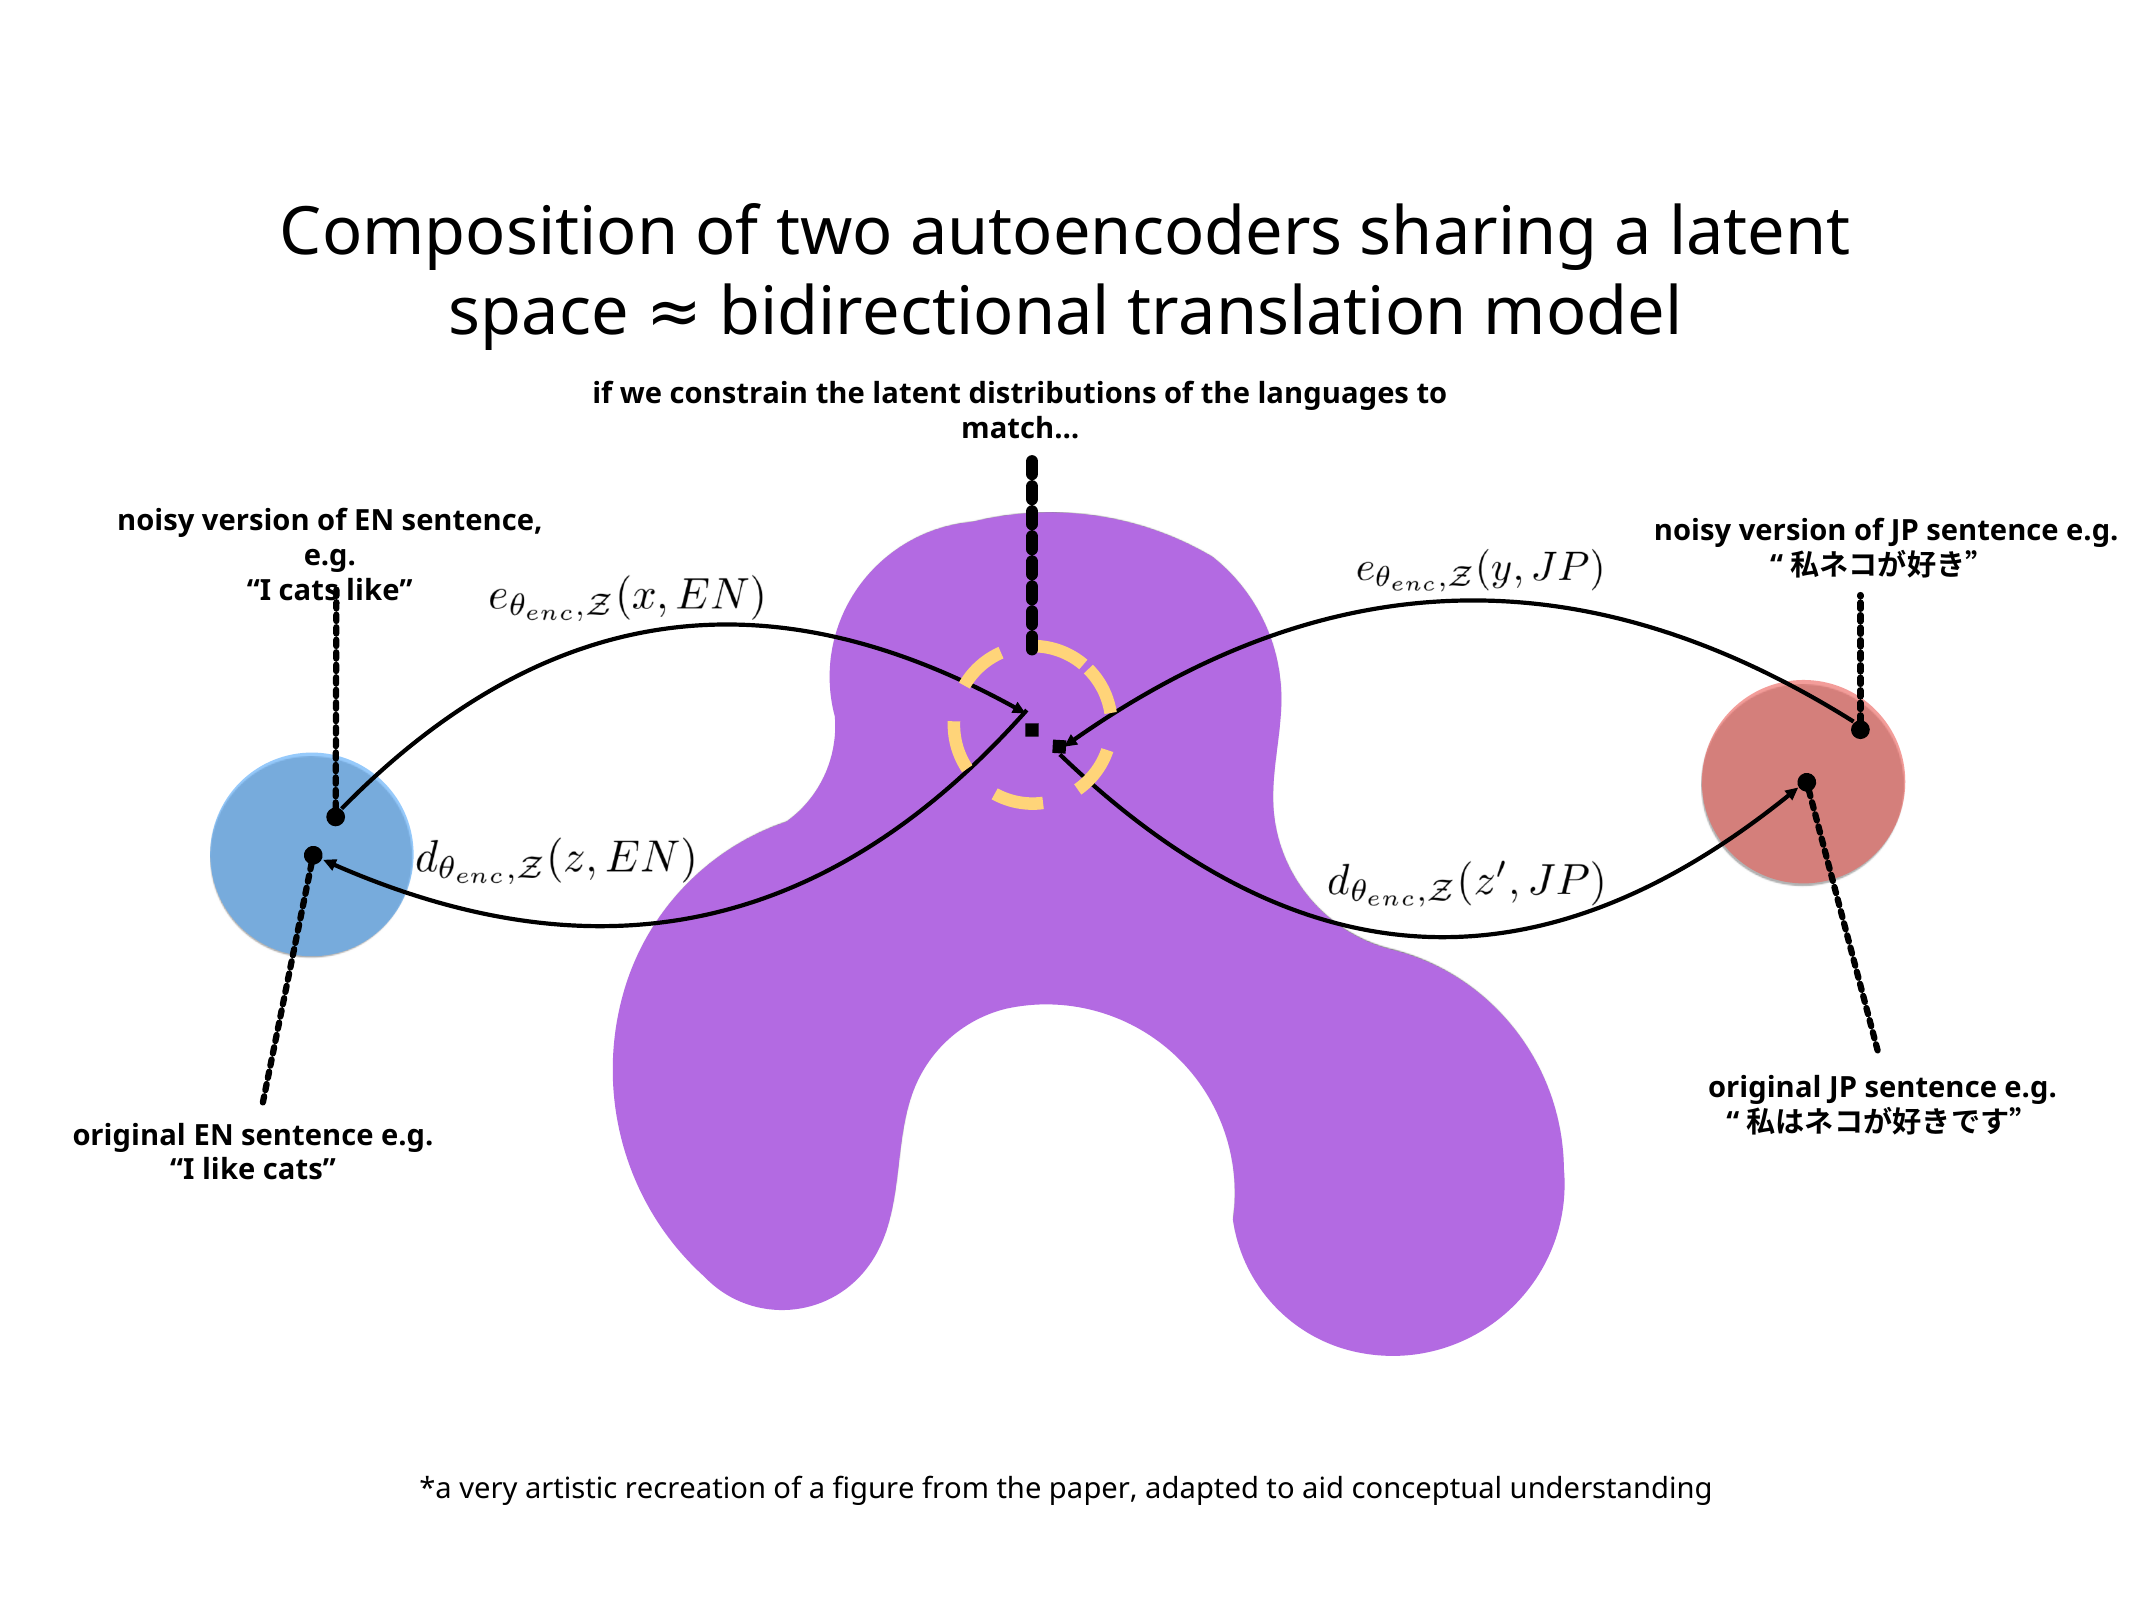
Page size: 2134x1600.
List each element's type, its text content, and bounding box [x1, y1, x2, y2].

text_box noisy version of EN sentence, e.g. “I cats like” [83, 509, 576, 598]
text_box [1059, 754, 1799, 937]
text_box [1701, 710, 1906, 884]
text_box noisy version of JP sentence e.g. “私ネコが好き” [1629, 498, 2134, 593]
text_box original EN sentence e.g. “I like cats” [0, 1107, 507, 1195]
picture [1347, 533, 1612, 601]
text_box if we constrain the latent distributions of the languages to match… [548, 383, 1493, 436]
text_box original JP sentence e.g. “私はネコが好きです” [1629, 1056, 2134, 1151]
text_box [1800, 776, 1813, 790]
text_box [329, 810, 342, 824]
text_box [341, 630, 966, 809]
text_box *a very artistic recreation of a figure from the paper, adapted to aid conceptual understanding [39, 1460, 2094, 1513]
picture [482, 567, 773, 630]
text_box [323, 710, 1027, 926]
text_box [612, 769, 1565, 1356]
text_box Composition of two autoencoders sharing a latent space ≈ bidirectional translation model [208, 187, 1925, 373]
text_box [1064, 601, 1854, 747]
picture [1320, 844, 1619, 918]
text_box [953, 646, 1112, 804]
text_box [1854, 723, 1867, 736]
picture [408, 824, 699, 893]
text_box [684, 512, 1089, 724]
text_box [210, 752, 408, 957]
text_box [307, 849, 320, 862]
